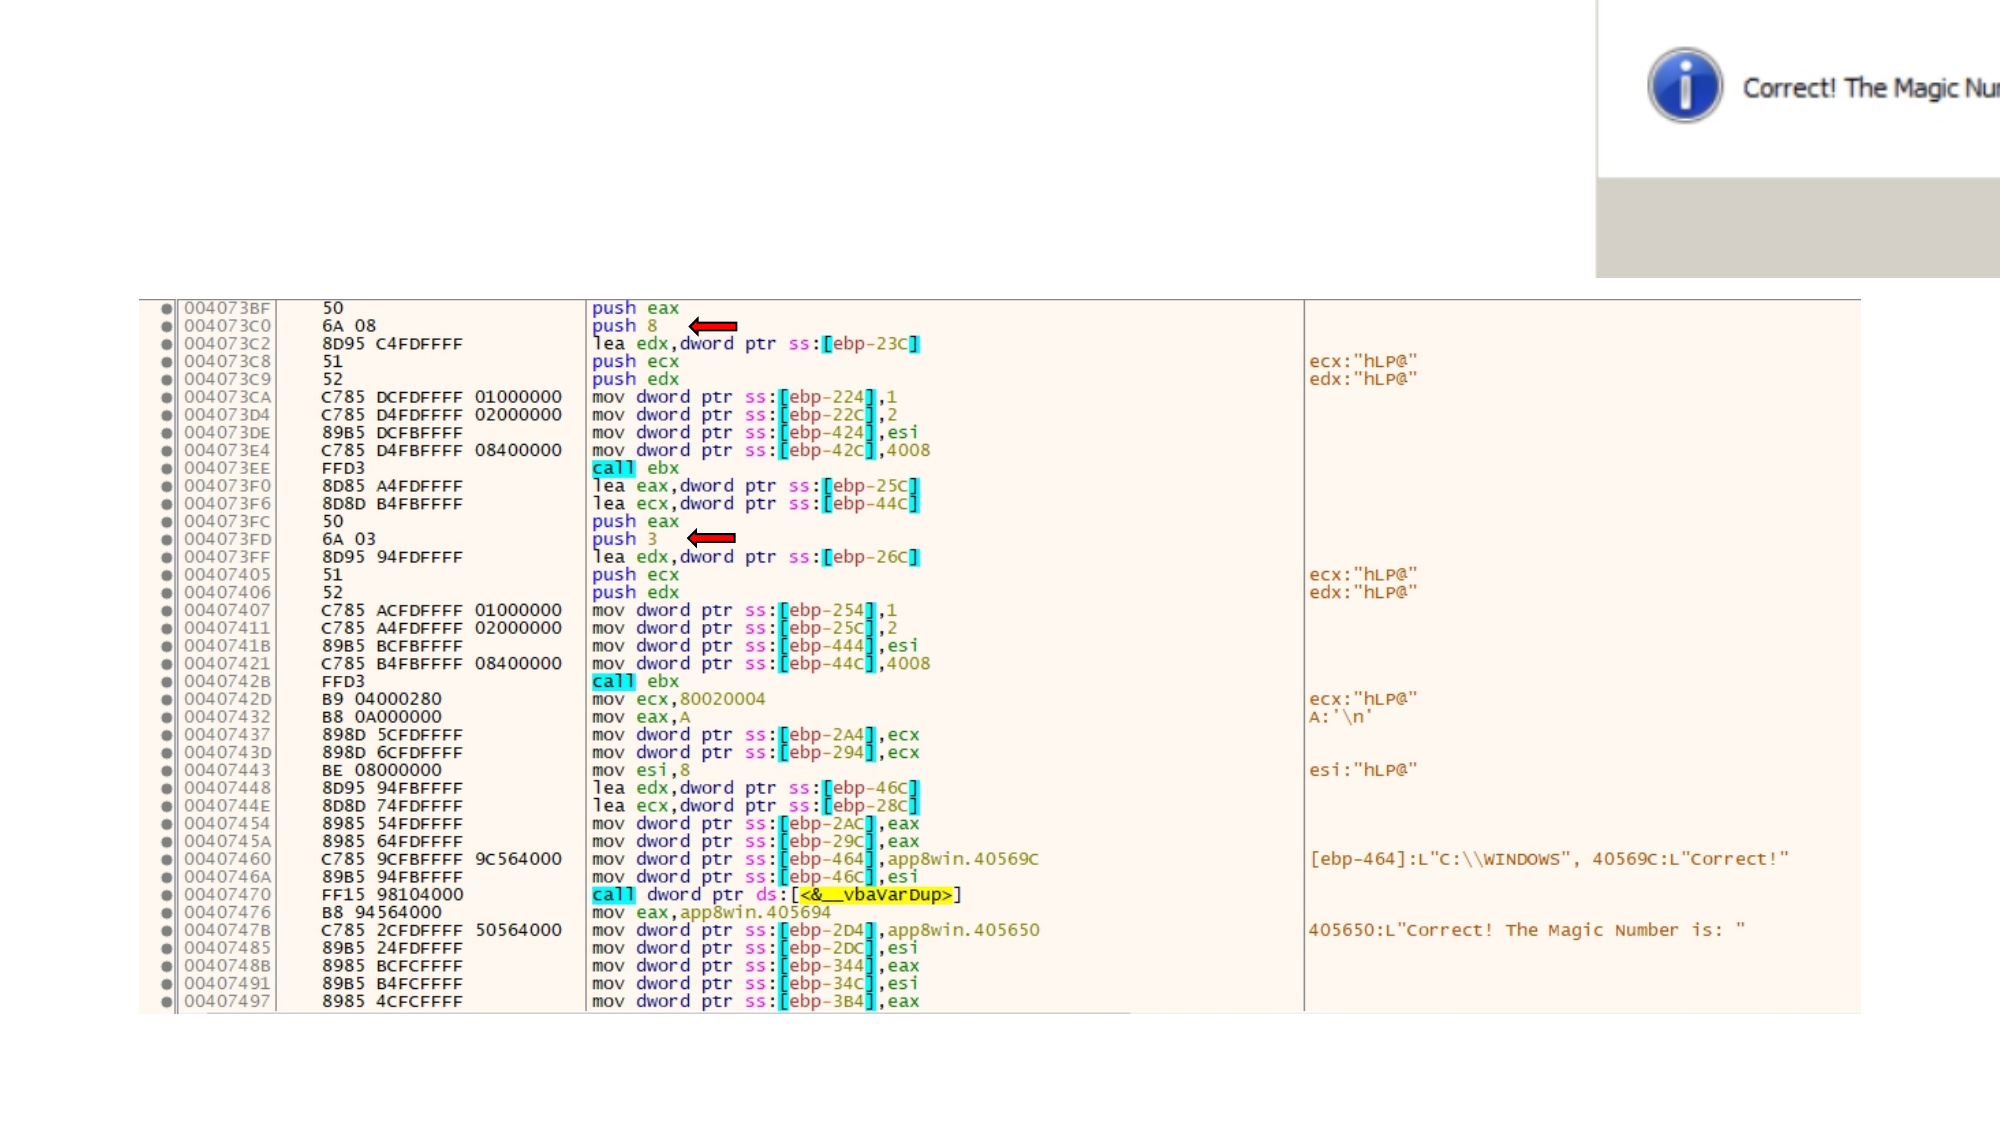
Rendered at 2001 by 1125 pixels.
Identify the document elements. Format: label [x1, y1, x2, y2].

picture [1595, 0, 2000, 278]
list [139, 299, 1861, 1014]
